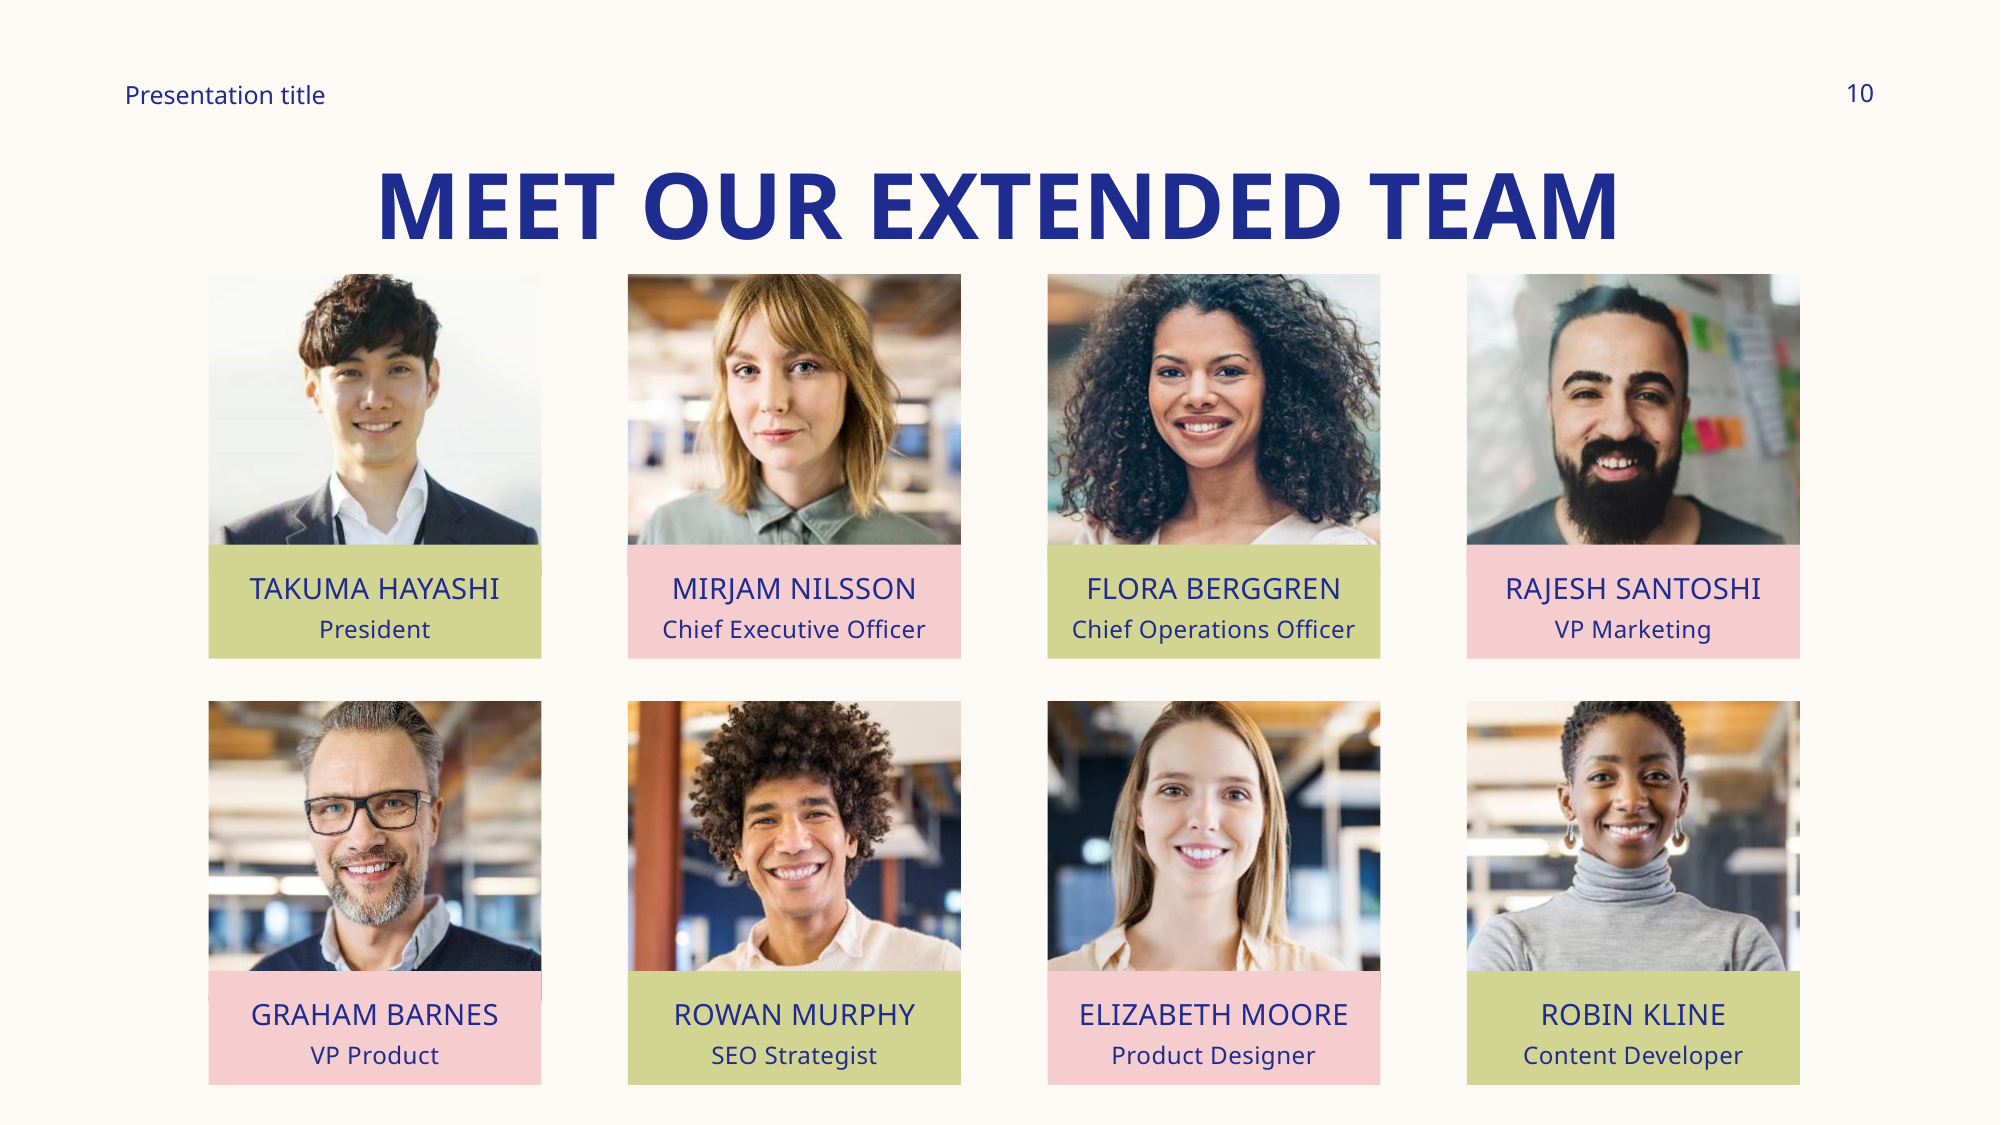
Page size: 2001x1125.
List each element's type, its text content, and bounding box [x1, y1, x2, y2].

list Content Developer [1466, 1032, 1800, 1077]
slide_number 10 [1712, 75, 1875, 116]
footer Presentation title [124, 75, 650, 116]
list RAJESH SANTOSHI​ [1466, 651, 1800, 659]
list VP Marketing [1466, 606, 1800, 651]
list FLORA BERGGREN​ [1047, 575, 1381, 606]
list ELIZABETH MOORE [1047, 1077, 1381, 1085]
picture [208, 700, 542, 1001]
list ROBIN KLINE [1466, 1077, 1800, 1085]
list ROBIN KLINE [1466, 1001, 1800, 1032]
list GRAHAM BARNES [208, 1077, 542, 1085]
list President [208, 606, 542, 651]
list Product Designer [1047, 1032, 1381, 1077]
list Chief Operations Officer [1047, 606, 1381, 651]
list TAKUMA HAYASHI [208, 575, 542, 606]
list MIRJAM NILSSON [627, 651, 961, 659]
picture [208, 274, 542, 575]
list Chief Executive Officer [627, 606, 961, 651]
picture [627, 274, 961, 575]
list GRAHAM BARNES [208, 1001, 542, 1032]
list MIRJAM NILSSON [627, 575, 961, 606]
picture [1047, 700, 1381, 1001]
picture [1466, 700, 1800, 1001]
picture [1466, 274, 1800, 575]
list FLORA BERGGREN​ [1047, 651, 1381, 659]
list ROWAN MURPHY [627, 1077, 961, 1085]
list TAKUMA HAYASHI [208, 651, 542, 659]
list SEO Strategist [627, 1032, 961, 1077]
list RAJESH SANTOSHI​ [1466, 575, 1800, 606]
picture [1047, 274, 1381, 575]
picture [627, 700, 961, 1001]
list ELIZABETH MOORE [1047, 1001, 1381, 1032]
title MEET OUR Extended TEAM [124, 123, 1875, 265]
list ROWAN MURPHY [627, 1001, 961, 1032]
list VP Product [208, 1032, 542, 1077]
